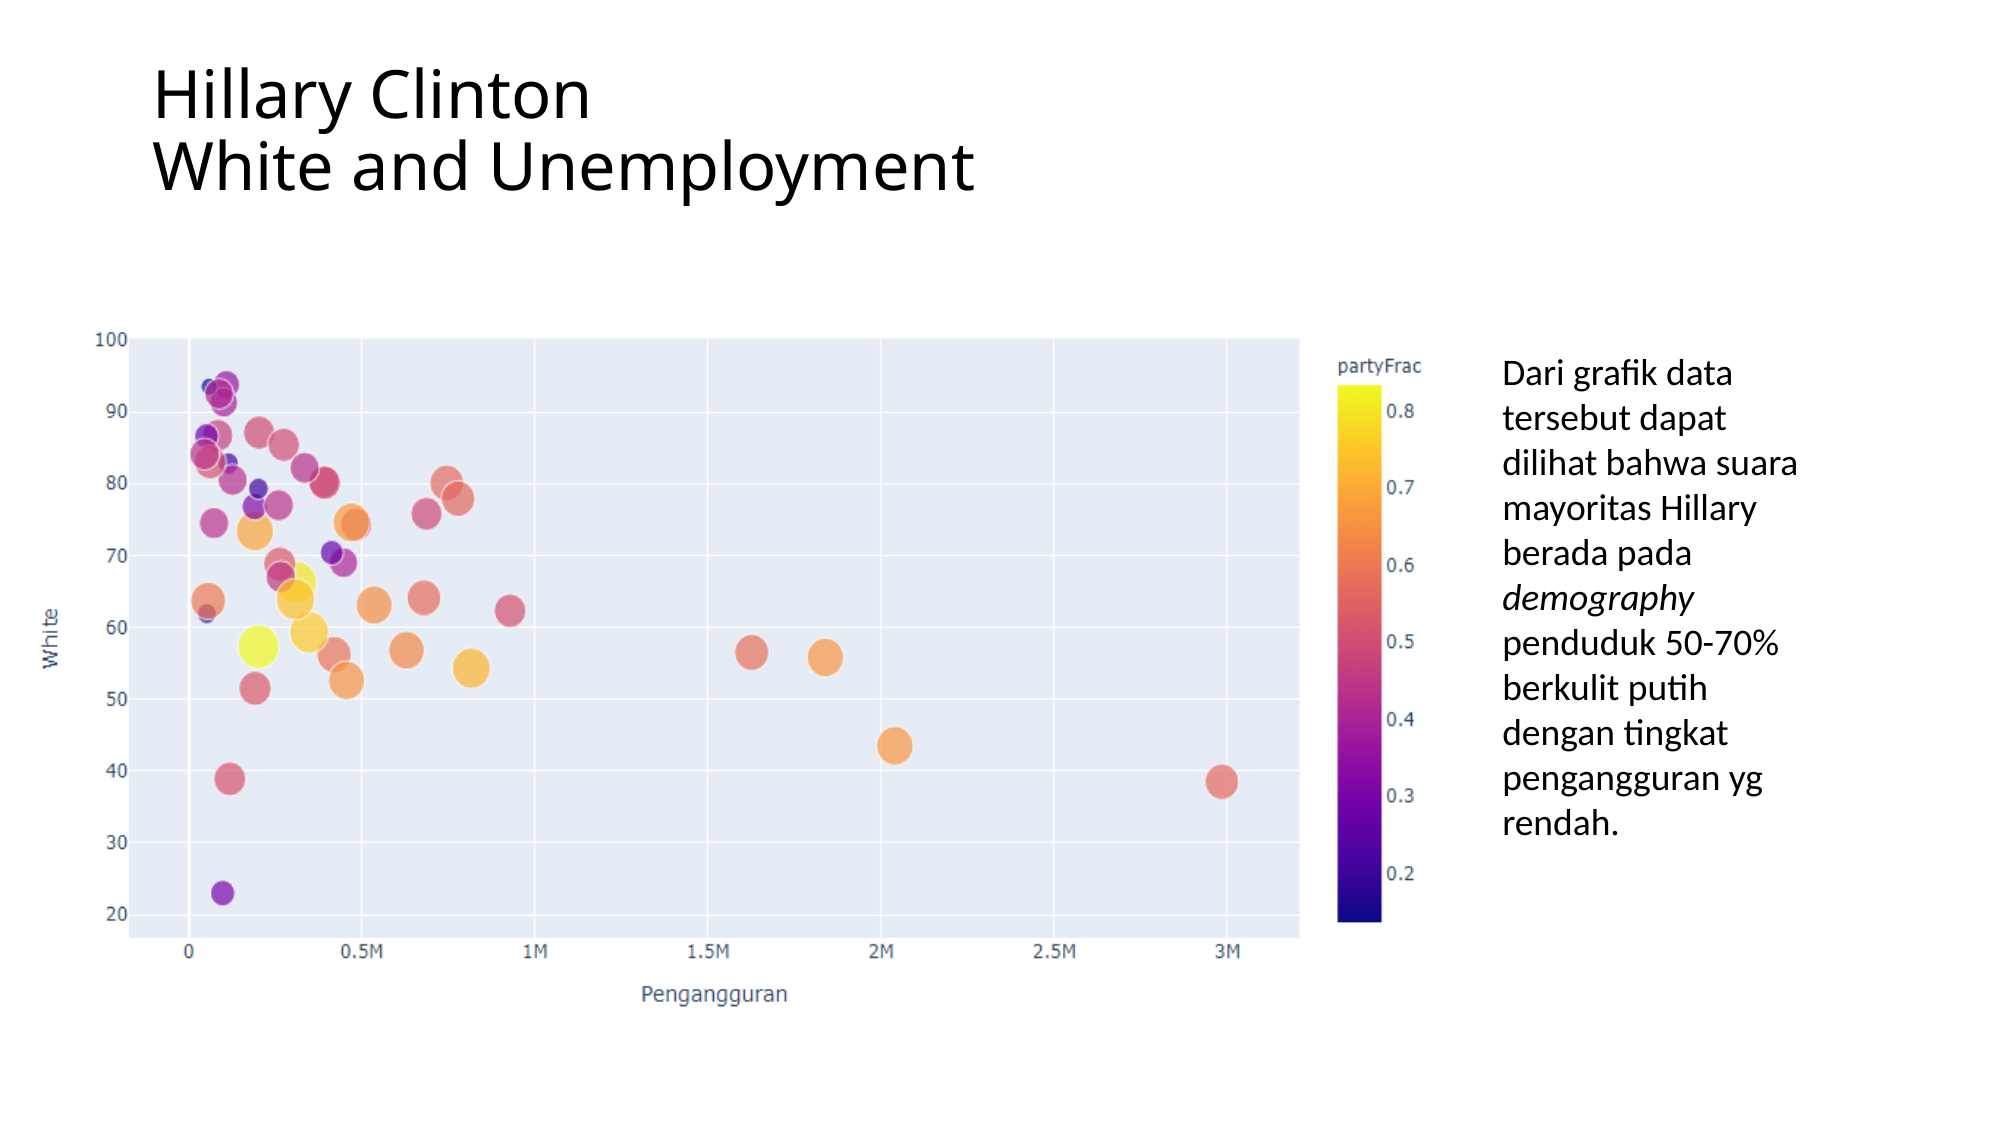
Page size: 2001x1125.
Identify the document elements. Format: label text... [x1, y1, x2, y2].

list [14, 278, 1477, 1016]
text_box Dari grafik data tersebut dapat dilihat bahwa suara mayoritas Hillary berada pada demography penduduk 50-70% berkulit putih dengan tingkat pengangguran yg rendah. [1487, 340, 1826, 851]
title Hillary Clinton White and Unemployment [137, 59, 1863, 206]
